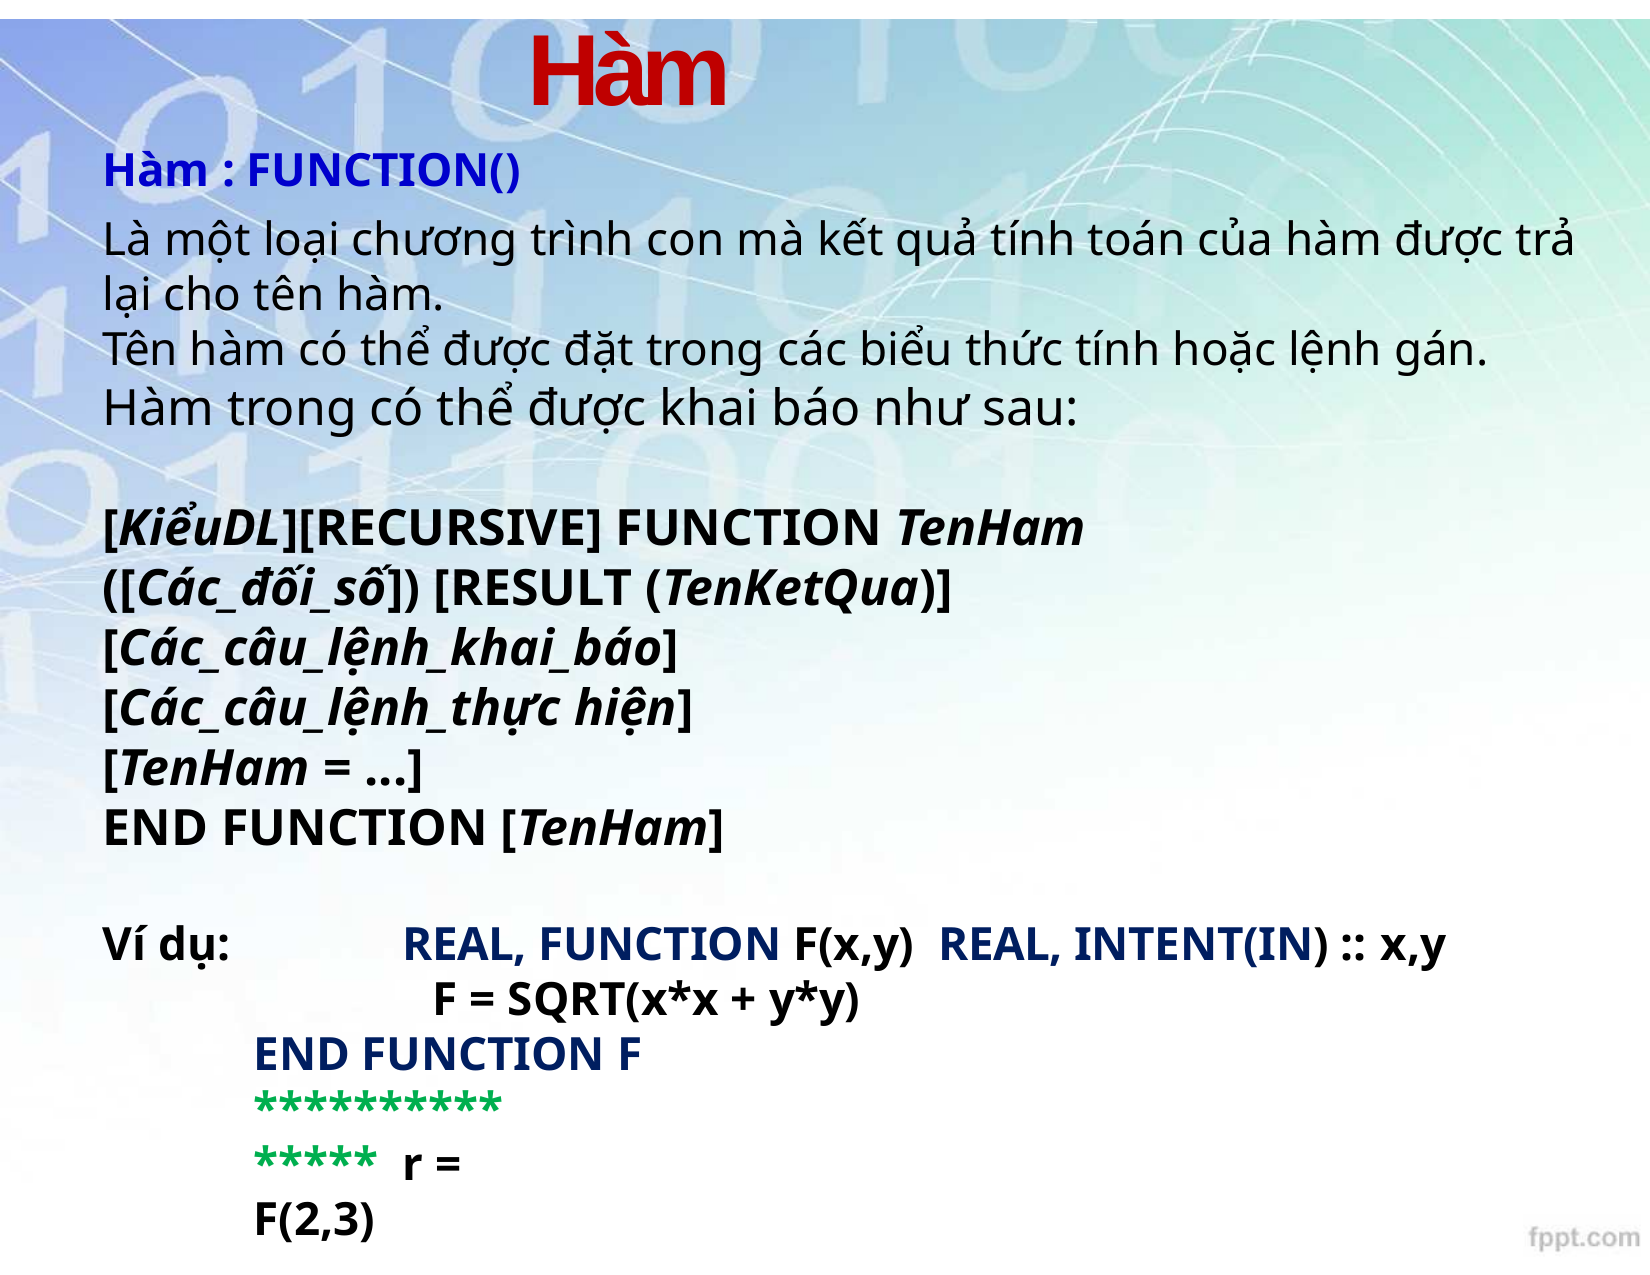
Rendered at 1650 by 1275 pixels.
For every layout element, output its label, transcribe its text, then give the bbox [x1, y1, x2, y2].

title Hàm [525, 2, 1166, 124]
picture [0, 19, 1650, 1257]
text_box Hàm : FUNCTION() Là một loại chương trình con mà kết quả tính toán của hàm được trả lại cho tên hàm. Tên hàm có thể được đặt trong các biểu thức tính hoặc lệnh gán. Hàm trong có thể được khai báo như sau: [KiểuDL][RECURSIVE] FUNCTION TenHam ([Các_đối_số]) [RESULT (TenKetQua)] [Các_câu_lệnh_khai_báo] [Các_câu_lệnh_thực hiện] [TenHam = ...] END FUNCTION [TenHam] Ví dụ: REAL, FUNCTION F(x,y) REAL, INTENT(IN) :: x,y F = SQRT(x*x + y*y) END FUNCTION F *************** r = F(2,3) [100, 124, 1603, 1245]
